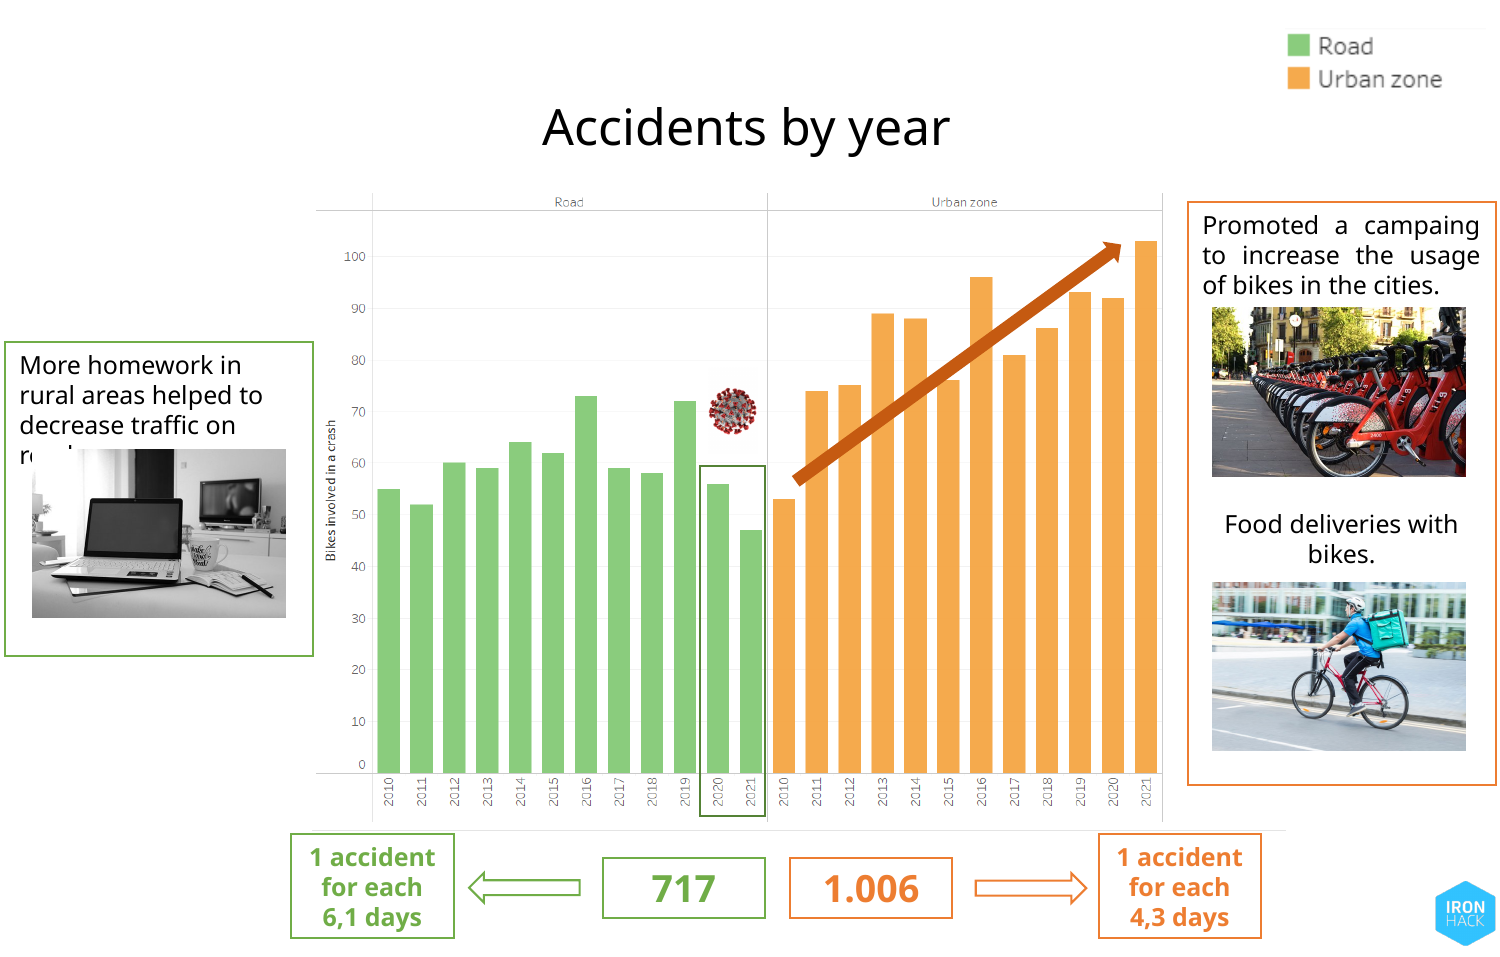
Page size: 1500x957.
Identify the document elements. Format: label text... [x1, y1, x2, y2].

picture [312, 188, 1466, 831]
text_box 717 [602, 857, 766, 919]
text_box 1 accident for each 4,3 days [1098, 833, 1262, 939]
text_box [974, 870, 1088, 906]
text_box [467, 870, 581, 906]
picture [1285, 28, 1486, 94]
text_box More homework in rural areas helped to decrease traffic on road. [4, 341, 312, 657]
text_box 1 accident for each 6,1 days [290, 833, 455, 939]
picture [1435, 881, 1496, 946]
text_box Promoted a campaing to increase the usage of bikes in the cities. Food deliveries with bikes. [1286, 201, 1497, 786]
text_box Accidents by year [527, 87, 987, 163]
picture [32, 449, 286, 618]
text_box 1.006 [789, 857, 953, 919]
